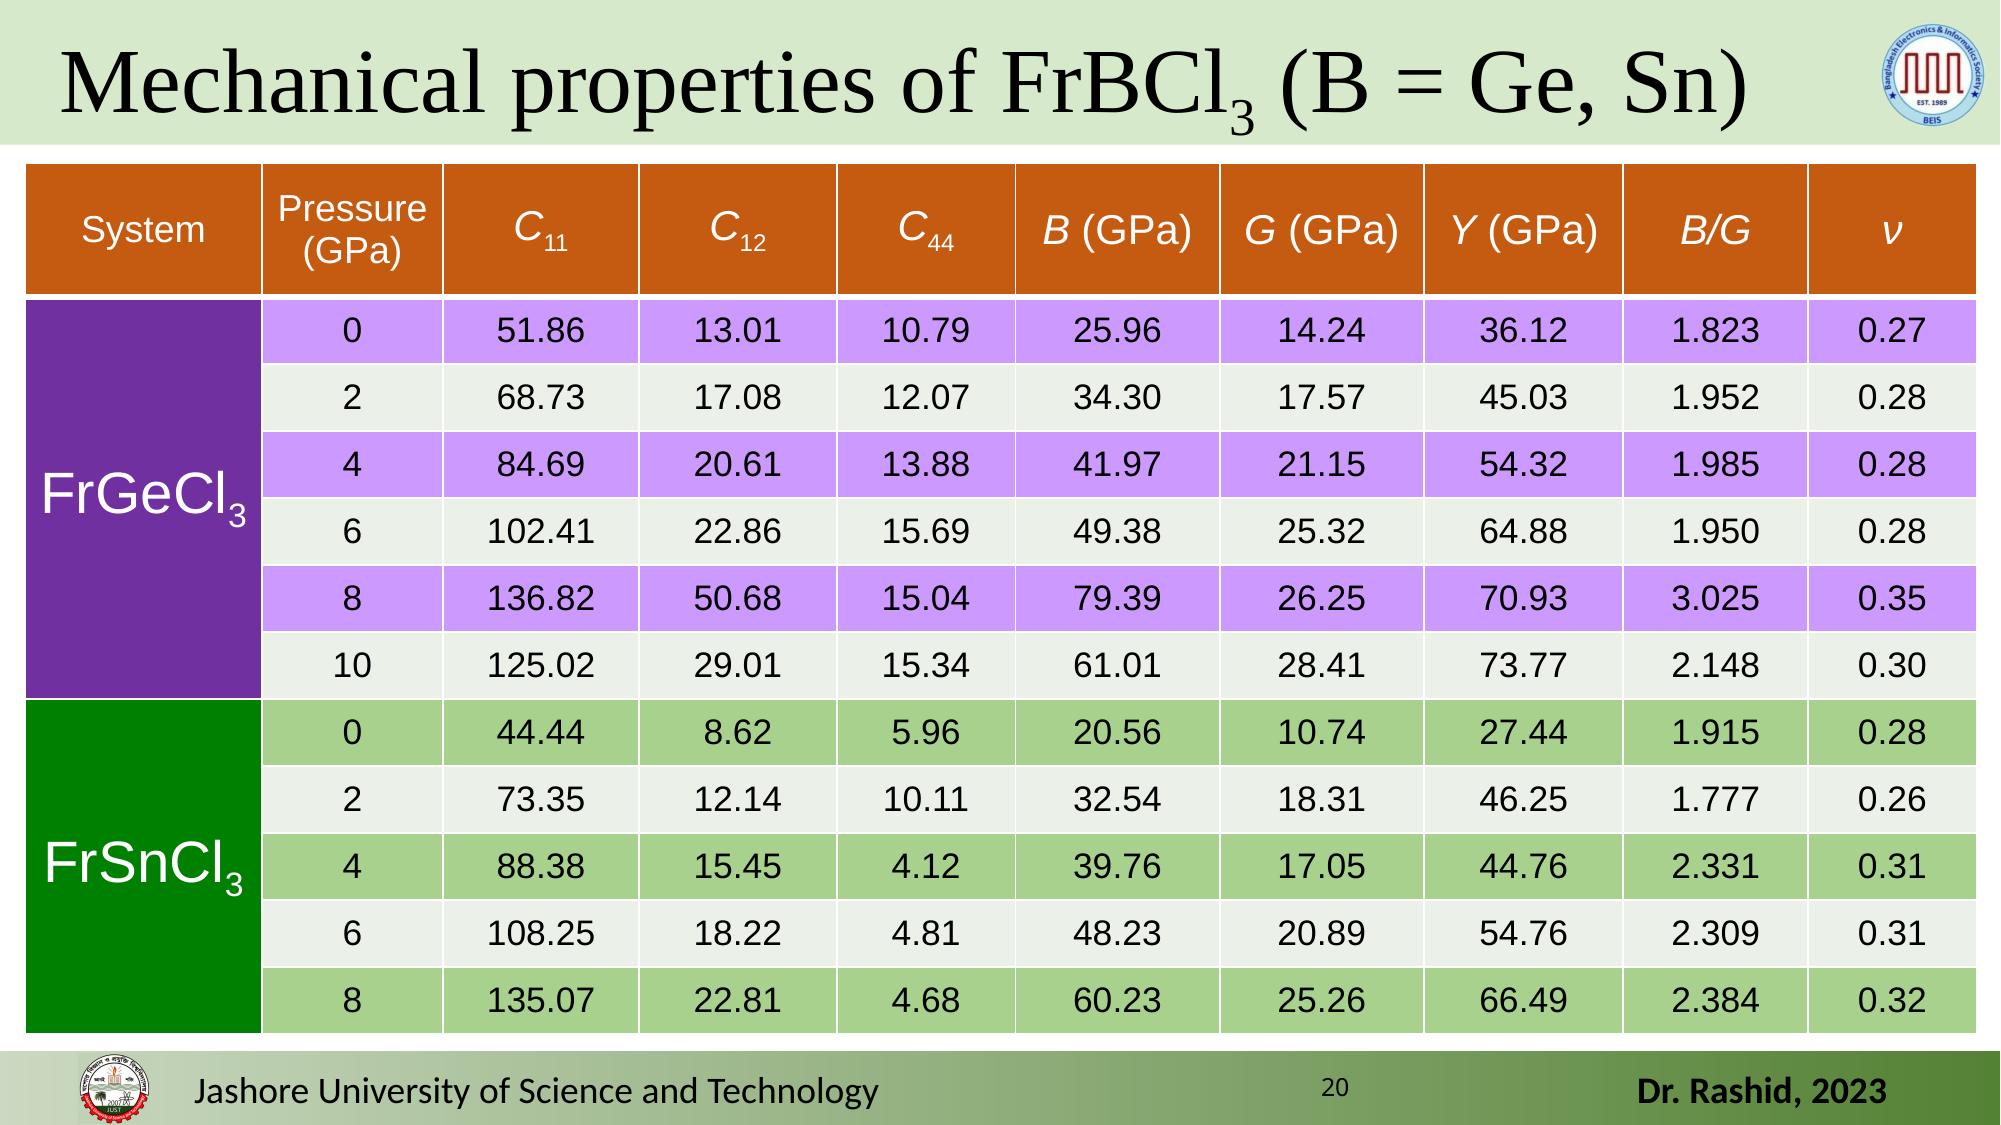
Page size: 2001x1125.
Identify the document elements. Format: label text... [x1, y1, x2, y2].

table_header C11 [444, 164, 638, 294]
table_cell 135.07 [444, 968, 638, 1033]
table_cell 2.309 [1624, 901, 1807, 966]
table_cell 0.27 [1809, 300, 1976, 363]
table_cell 0.26 [1809, 767, 1976, 832]
table_cell 25.32 [1221, 499, 1423, 564]
table_header Pressure (GPa) [263, 164, 442, 294]
table_cell 15.45 [640, 834, 836, 899]
table_cell 36.12 [1425, 300, 1622, 363]
table_cell 1.950 [1624, 499, 1807, 564]
table_cell 12.07 [838, 365, 1015, 430]
table_cell 50.68 [640, 566, 836, 631]
table_cell 14.24 [1221, 300, 1423, 363]
table_cell 15.04 [838, 566, 1015, 631]
table_cell 88.38 [444, 834, 638, 899]
table_cell 79.39 [1016, 566, 1219, 631]
table_cell 20.56 [1016, 700, 1219, 765]
table_cell 8 [263, 566, 442, 631]
table_cell 44.44 [444, 700, 638, 765]
table_cell 29.01 [640, 633, 836, 698]
table_cell 49.38 [1016, 499, 1219, 564]
table_cell 4.68 [838, 968, 1015, 1033]
picture [78, 1053, 150, 1124]
table_cell 0 [263, 700, 442, 765]
table_cell 136.82 [444, 566, 638, 631]
table_cell 25.96 [1016, 300, 1219, 363]
table_cell 0 [263, 300, 442, 363]
table_cell 8.62 [640, 700, 836, 765]
table_cell 2 [263, 365, 442, 430]
table_cell 5.96 [838, 700, 1015, 765]
table_cell 68.73 [444, 365, 638, 430]
table_cell 1.915 [1624, 700, 1807, 765]
table_cell 25.26 [1221, 968, 1423, 1033]
table_cell 54.32 [1425, 432, 1622, 497]
table_cell 44.76 [1425, 834, 1622, 899]
table_cell 0.30 [1809, 633, 1976, 698]
text_box Mechanical properties of FrBCl3 (B = Ge, Sn) [44, 13, 1765, 154]
table_cell 17.57 [1221, 365, 1423, 430]
table_cell 4.81 [838, 901, 1015, 966]
table_cell 102.41 [444, 499, 638, 564]
slide_number 20 [1281, 1058, 1365, 1119]
table_cell FrSnCl3 [26, 700, 261, 1033]
table_cell 8 [263, 968, 442, 1033]
table_cell 108.25 [444, 901, 638, 966]
table_cell 10 [263, 633, 442, 698]
table_cell 15.34 [838, 633, 1015, 698]
table_cell 48.23 [1016, 901, 1219, 966]
table_header C12 [640, 164, 836, 294]
table_cell 0.28 [1809, 499, 1976, 564]
table_cell 41.97 [1016, 432, 1219, 497]
table_cell 2.384 [1624, 968, 1807, 1033]
table_cell 32.54 [1016, 767, 1219, 832]
table_header ν [1809, 164, 1976, 294]
table_header Y (GPa) [1425, 164, 1622, 294]
table_cell 66.49 [1425, 968, 1622, 1033]
table_cell 0.31 [1809, 834, 1976, 899]
table_cell 12.14 [640, 767, 836, 832]
table_cell 22.86 [640, 499, 836, 564]
table_cell 20.61 [640, 432, 836, 497]
table_cell 1.952 [1624, 365, 1807, 430]
table_cell 60.23 [1016, 968, 1219, 1033]
table_cell 0.31 [1809, 901, 1976, 966]
table_cell 21.15 [1221, 432, 1423, 497]
table_cell FrGeCl3 [26, 300, 261, 698]
table_cell 0.28 [1809, 432, 1976, 497]
table_cell 13.01 [640, 300, 836, 363]
table_cell 84.69 [444, 432, 638, 497]
table_header System [26, 164, 261, 294]
table_cell 22.81 [640, 968, 836, 1033]
table_cell 10.74 [1221, 700, 1423, 765]
table_cell 3.025 [1624, 566, 1807, 631]
table_header B/G [1624, 164, 1807, 294]
table_cell 39.76 [1016, 834, 1219, 899]
table_cell 15.69 [838, 499, 1015, 564]
table_cell 0.28 [1809, 365, 1976, 430]
table_cell 18.31 [1221, 767, 1423, 832]
table_cell 17.05 [1221, 834, 1423, 899]
table_cell 0.32 [1809, 968, 1976, 1033]
table_cell 4 [263, 834, 442, 899]
table_cell 28.41 [1221, 633, 1423, 698]
table_cell 64.88 [1425, 499, 1622, 564]
table_cell 73.77 [1425, 633, 1622, 698]
table_cell 26.25 [1221, 566, 1423, 631]
table_cell 6 [263, 499, 442, 564]
table_cell 51.86 [444, 300, 638, 363]
table_cell 46.25 [1425, 767, 1622, 832]
table_cell 0.35 [1809, 566, 1976, 631]
table_cell 1.777 [1624, 767, 1807, 832]
table_header B (GPa) [1016, 164, 1219, 294]
table_cell 4.12 [838, 834, 1015, 899]
table_cell 1.985 [1624, 432, 1807, 497]
table_cell 4 [263, 432, 442, 497]
table_cell 13.88 [838, 432, 1015, 497]
table_cell 54.76 [1425, 901, 1622, 966]
table_cell 2.331 [1624, 834, 1807, 899]
table_cell 17.08 [640, 365, 836, 430]
table_cell 0.28 [1809, 700, 1976, 765]
table_cell 125.02 [444, 633, 638, 698]
table_cell 10.79 [838, 300, 1015, 363]
table_cell 27.44 [1425, 700, 1622, 765]
table_cell 61.01 [1016, 633, 1219, 698]
table_cell 1.823 [1624, 300, 1807, 363]
table_cell 6 [263, 901, 442, 966]
table_cell 2 [263, 767, 442, 832]
table_cell 70.93 [1425, 566, 1622, 631]
table_cell 45.03 [1425, 365, 1622, 430]
table_cell 10.11 [838, 767, 1015, 832]
table_cell 20.89 [1221, 901, 1423, 966]
table_cell 34.30 [1016, 365, 1219, 430]
table_cell 73.35 [444, 767, 638, 832]
table_cell 18.22 [640, 901, 836, 966]
table_header G (GPa) [1221, 164, 1423, 294]
table_header C44 [838, 164, 1015, 294]
table_cell 2.148 [1624, 633, 1807, 698]
